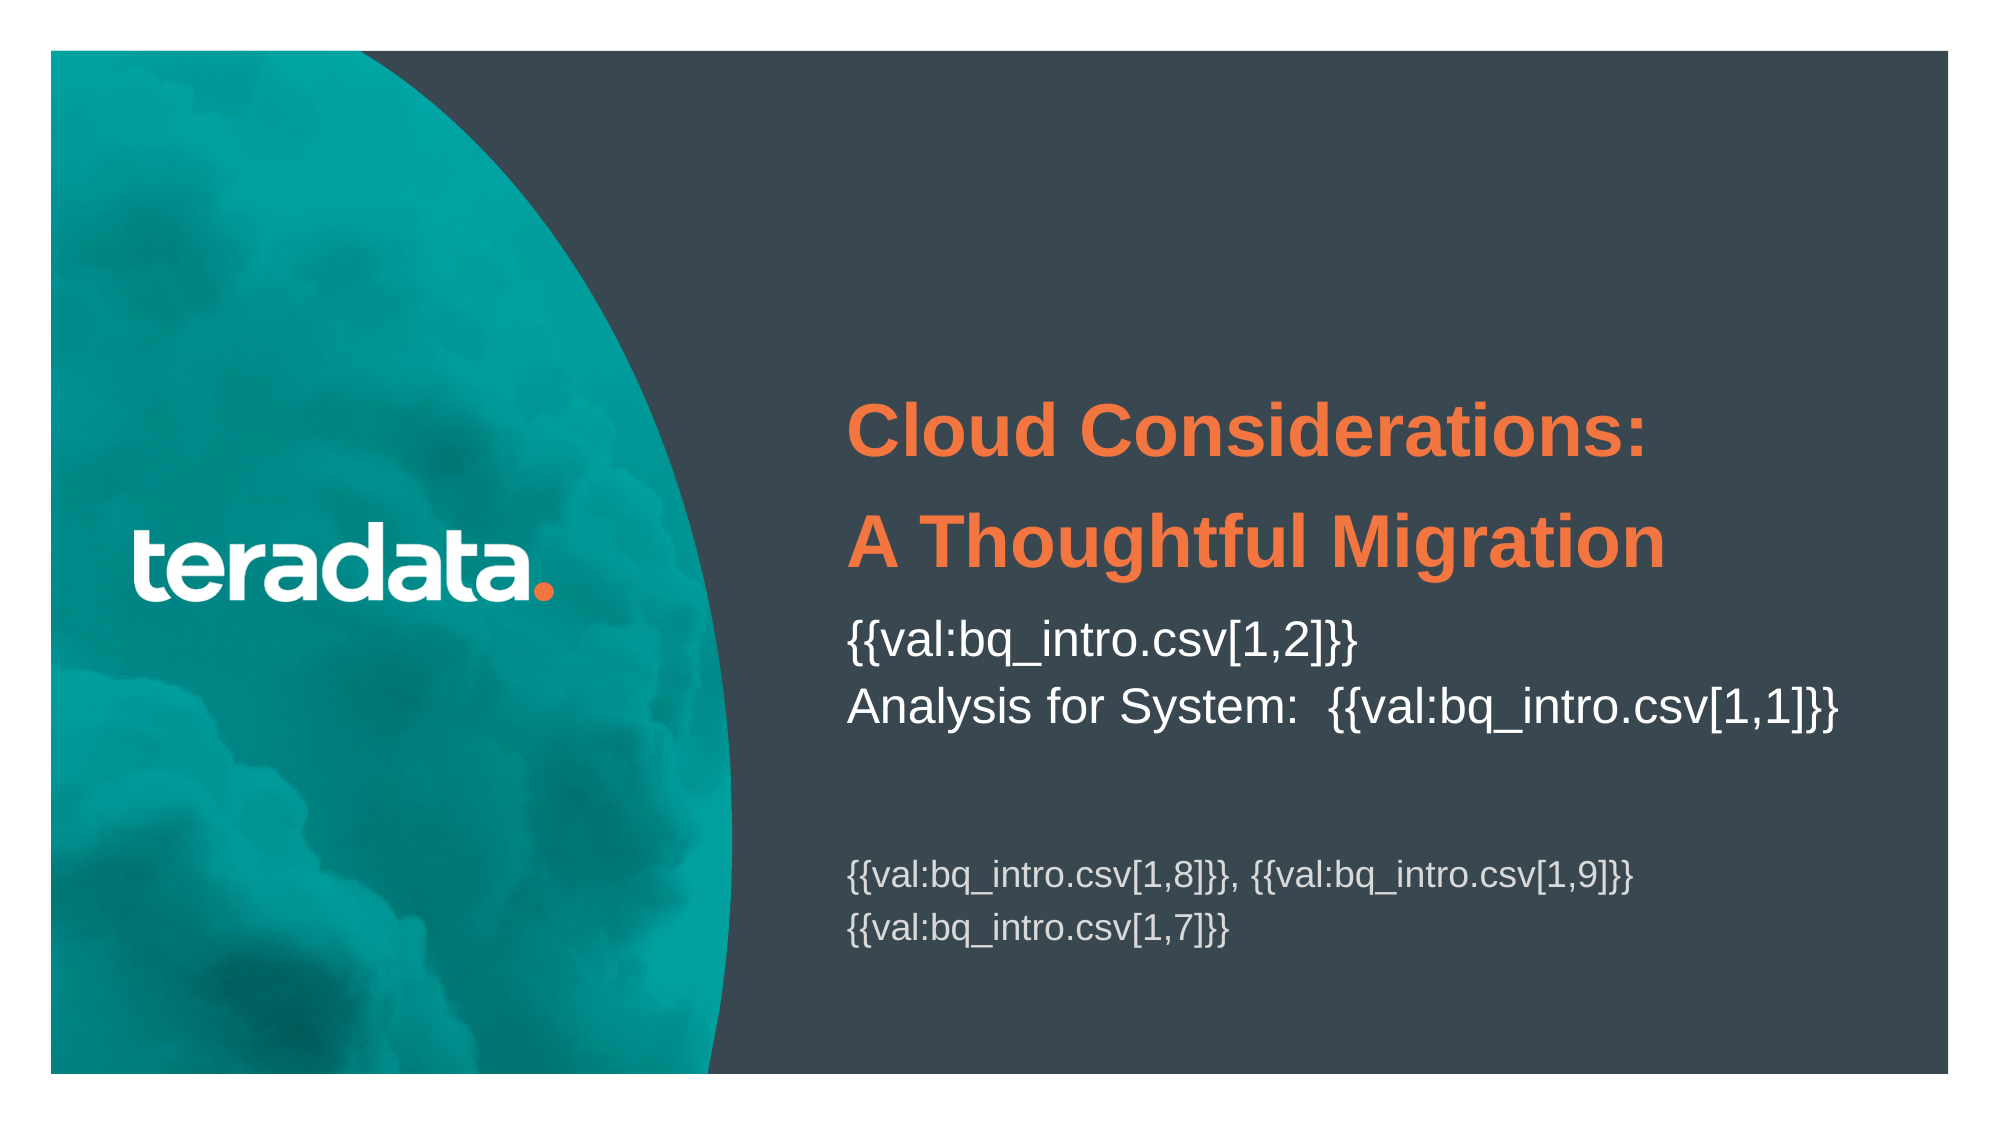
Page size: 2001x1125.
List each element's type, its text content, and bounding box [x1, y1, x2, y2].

list Cloud Considerations: A Thoughtful Migration [831, 185, 1910, 583]
list {{val:bq_intro.csv[1,2]}} Analysis for System: {{val:bq_intro.csv[1,1]}} [831, 613, 1910, 822]
list {{val:bq_intro.csv[1,8]}}, {{val:bq_intro.csv[1,9]}} {{val:bq_intro.csv[1,7]}} [831, 842, 1910, 949]
picture [51, 50, 733, 1074]
